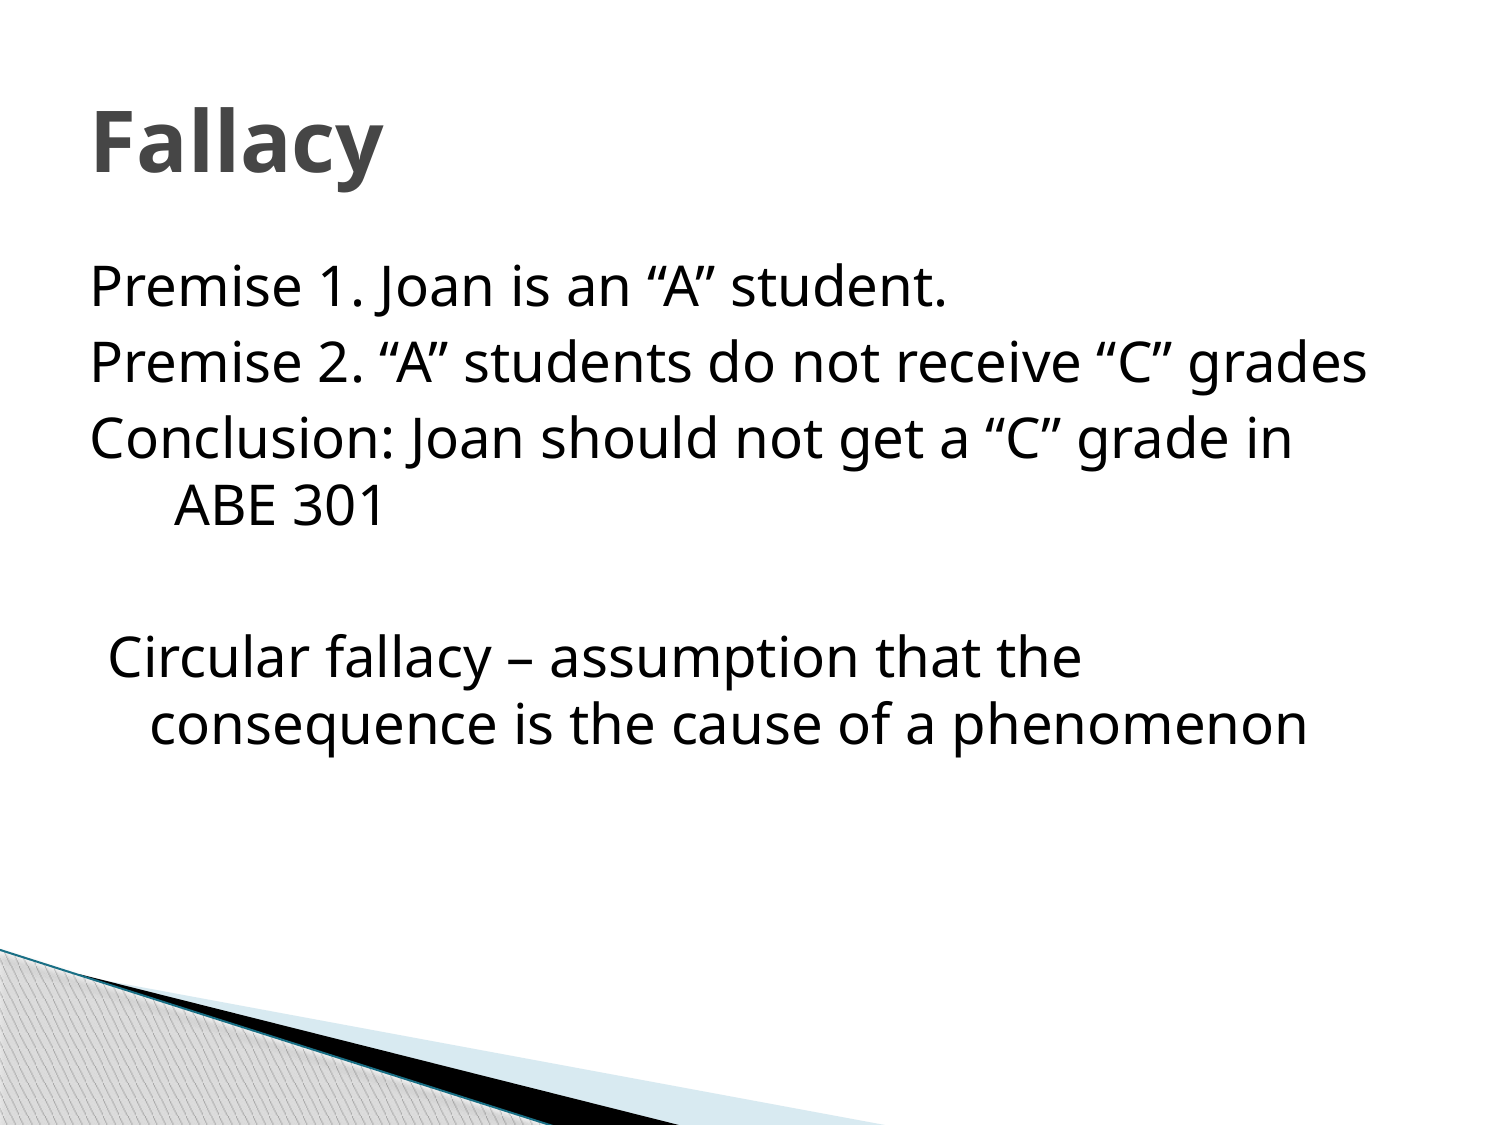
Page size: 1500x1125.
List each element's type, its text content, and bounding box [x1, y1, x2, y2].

list Premise 1. Joan is an “A” student. Premise 2. “A” students do not receive “C” grades Conclusion: Joan should not get a “C” grade in ABE 301 Circular fallacy – assumption that the consequence is the cause of a phenomenon [75, 243, 1425, 986]
title Fallacy [75, 45, 1425, 233]
